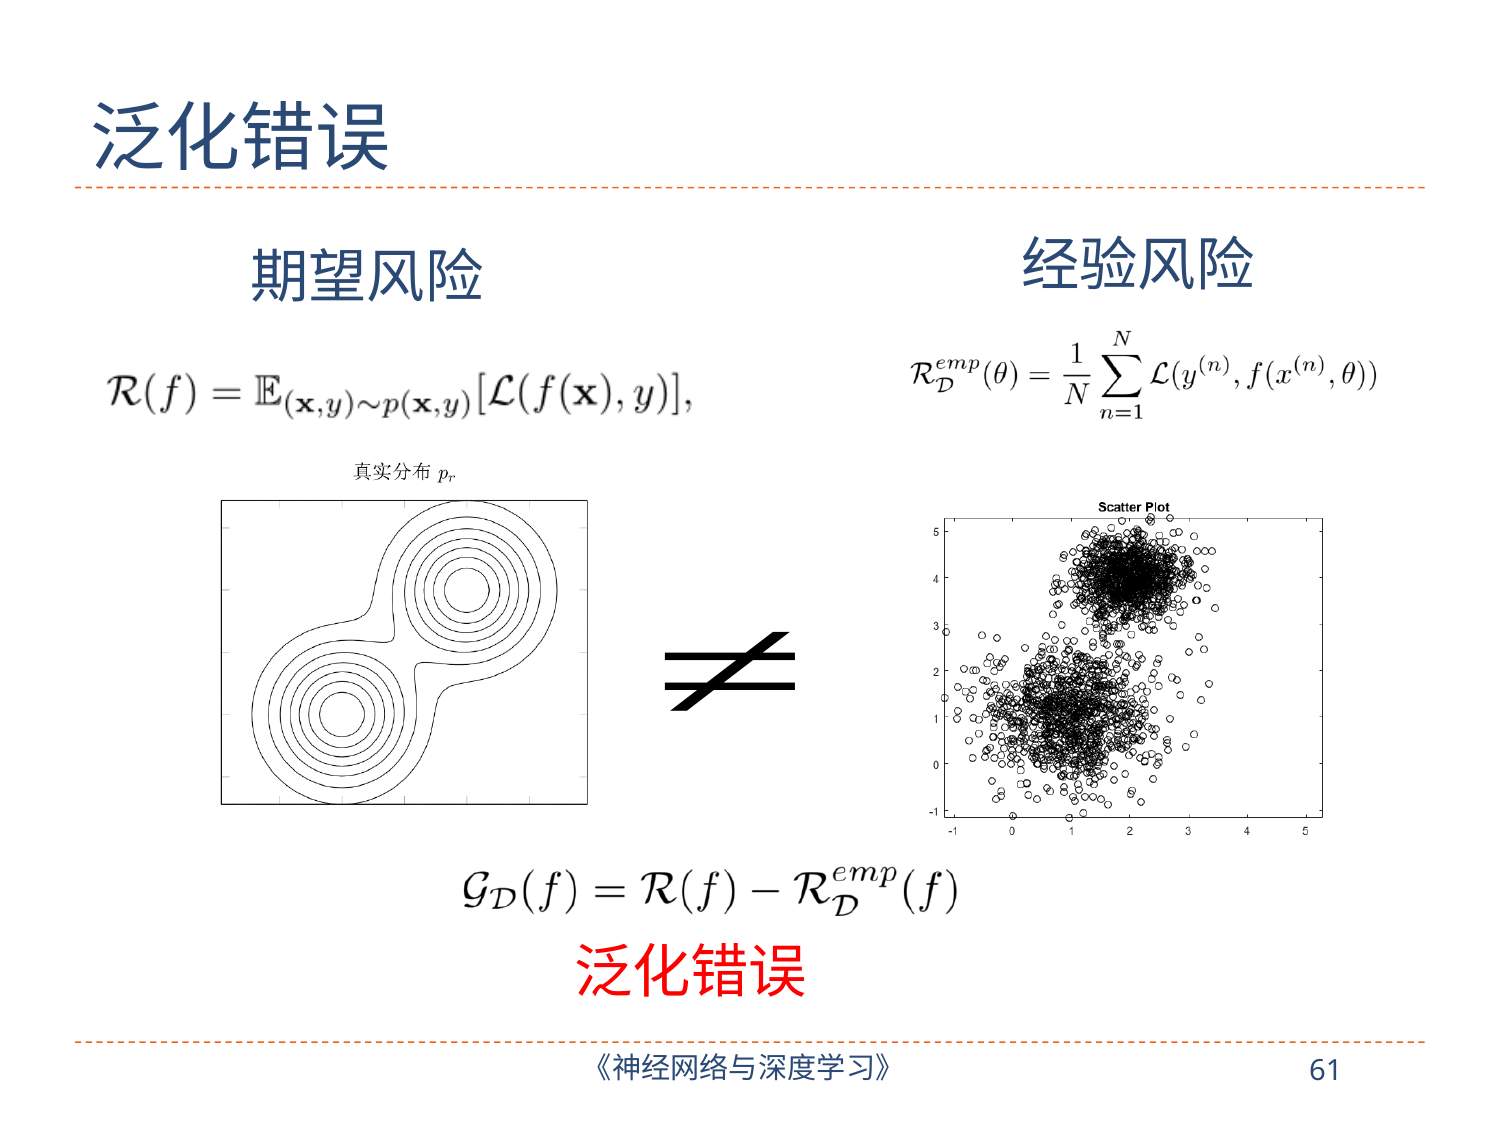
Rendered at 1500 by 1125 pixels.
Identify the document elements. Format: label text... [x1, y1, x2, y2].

picture [98, 346, 706, 437]
text_box 期望风险 [235, 232, 499, 317]
picture [212, 453, 603, 812]
text_box 泛化错误 [559, 947, 823, 1012]
picture [448, 490, 1369, 934]
title 泛化错误 [75, 24, 1425, 188]
text_box 经验风险 [1006, 219, 1270, 305]
picture [899, 323, 1377, 423]
